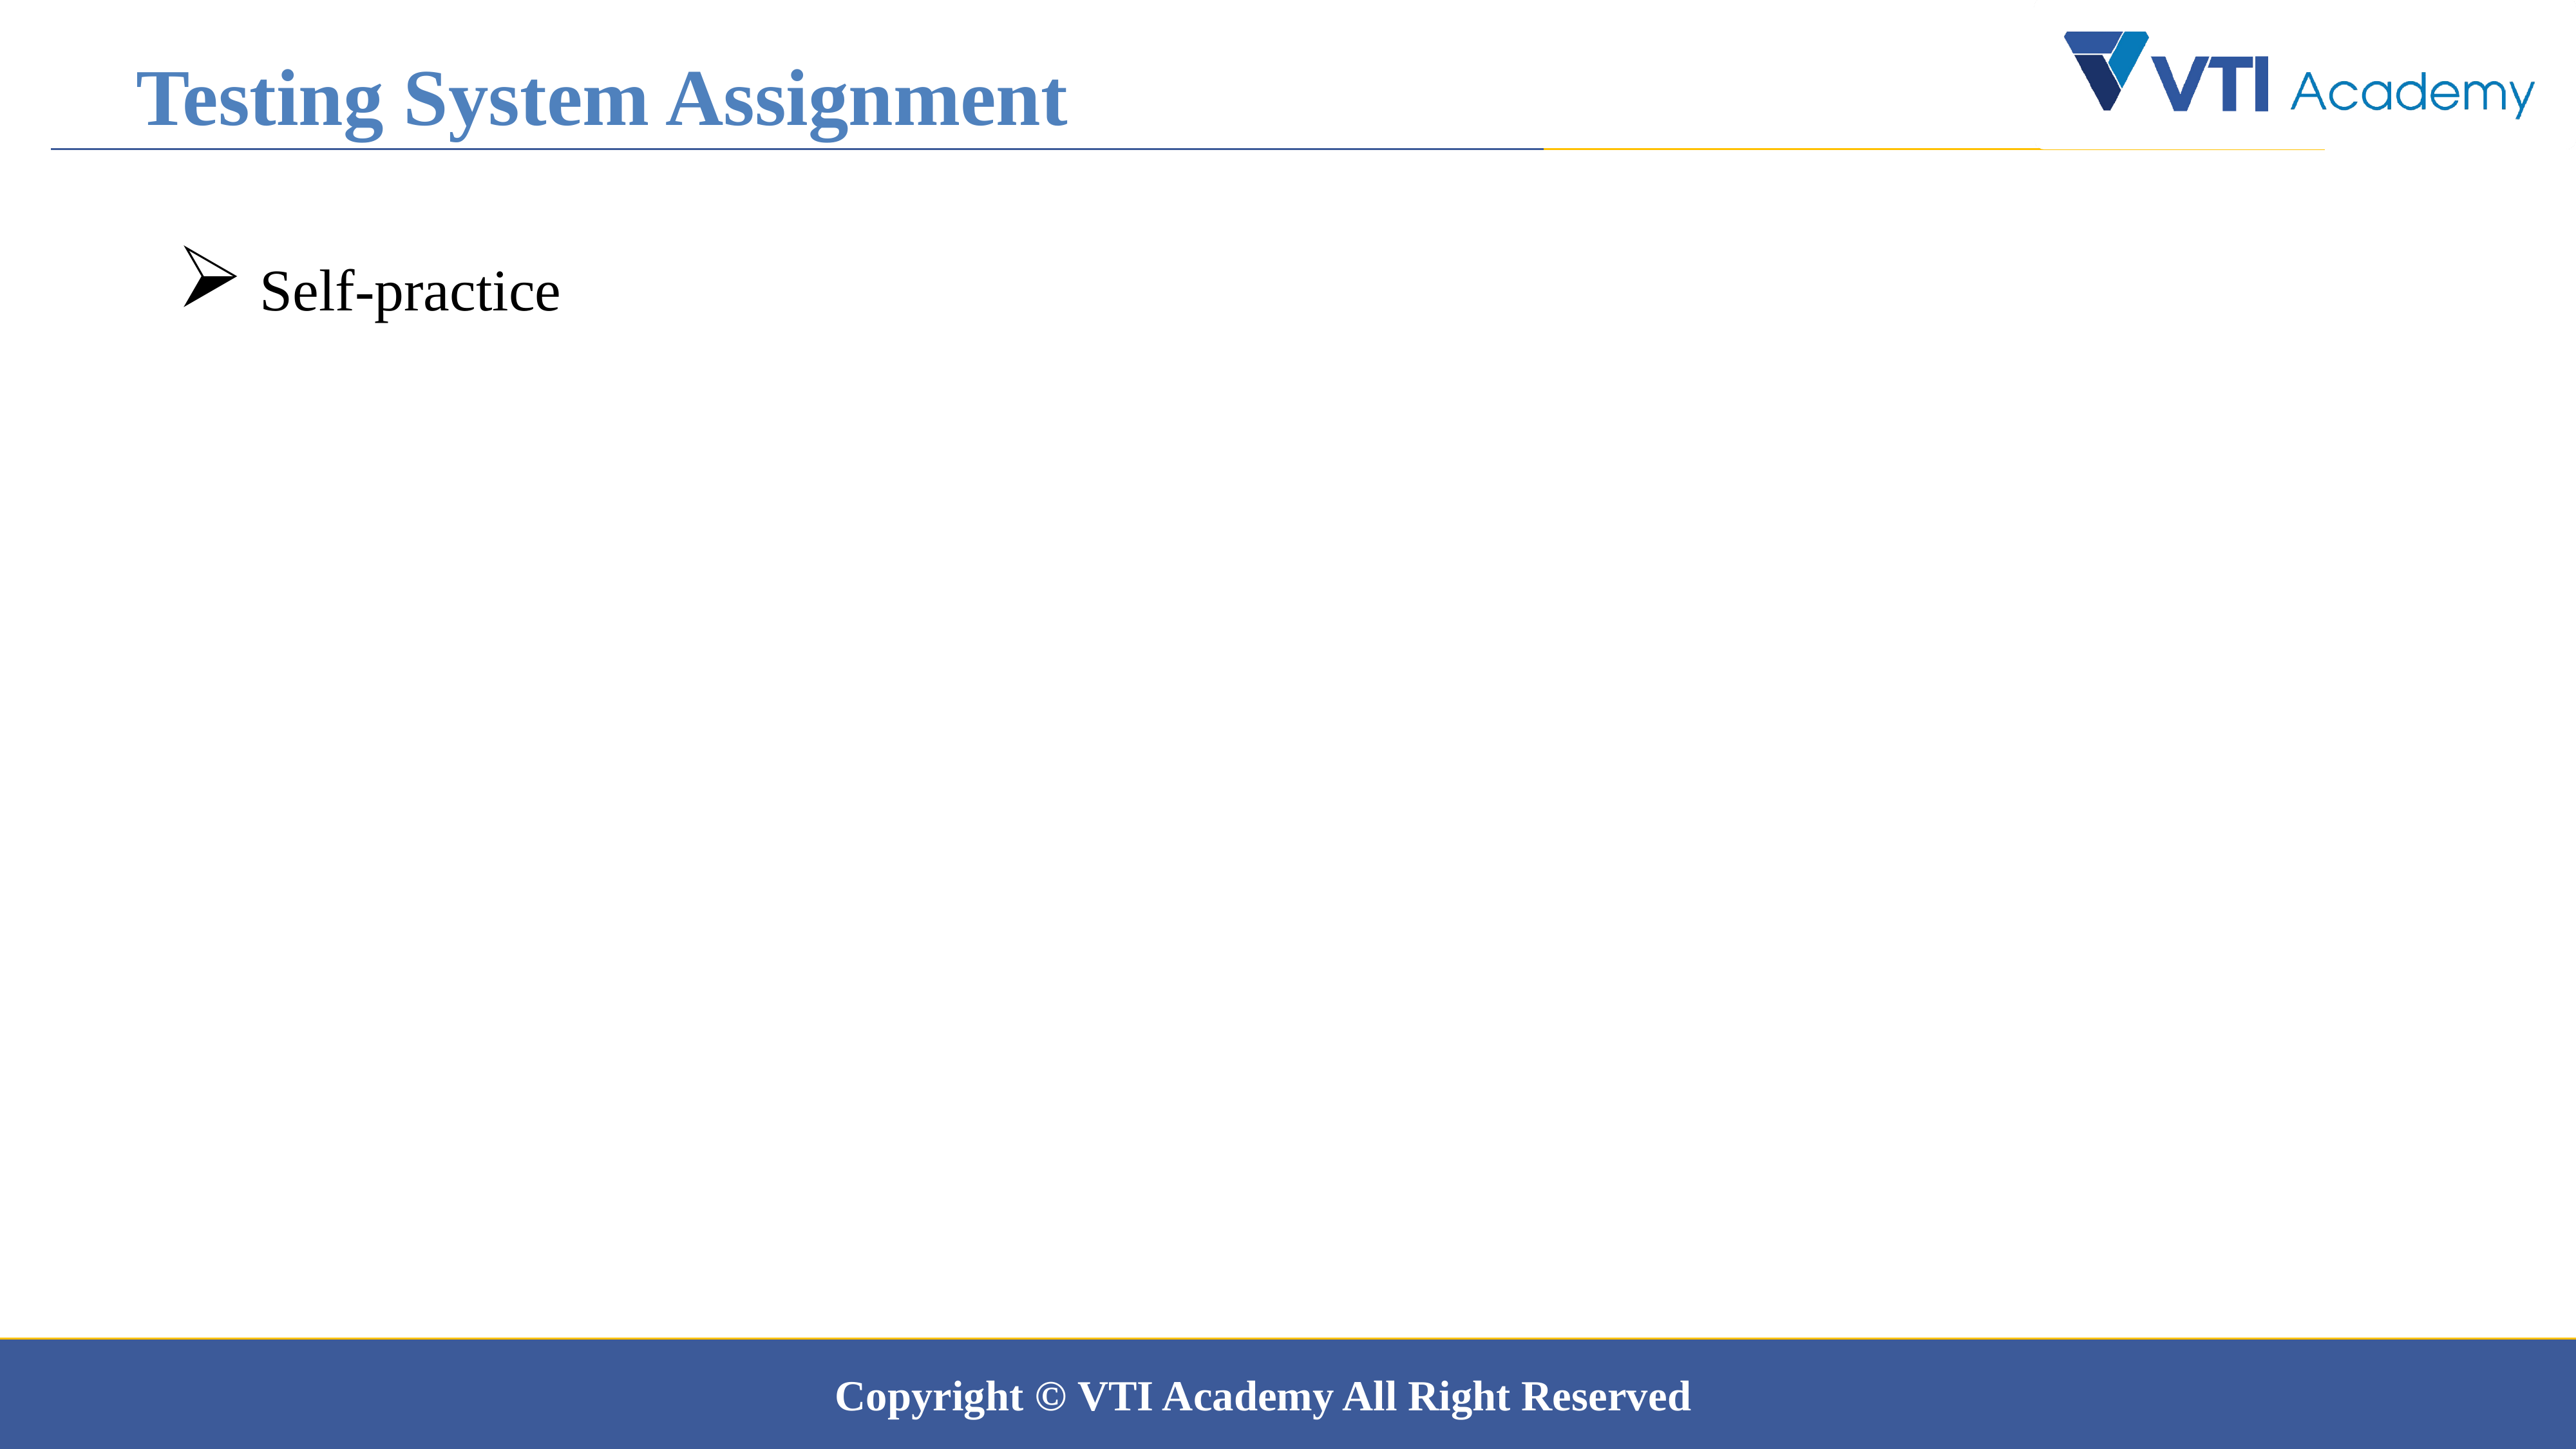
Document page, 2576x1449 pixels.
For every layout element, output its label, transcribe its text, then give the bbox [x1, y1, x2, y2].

text_box Self-practice [167, 247, 650, 368]
text_box Testing System Assignment [126, 60, 1329, 126]
picture [2034, 0, 2576, 149]
